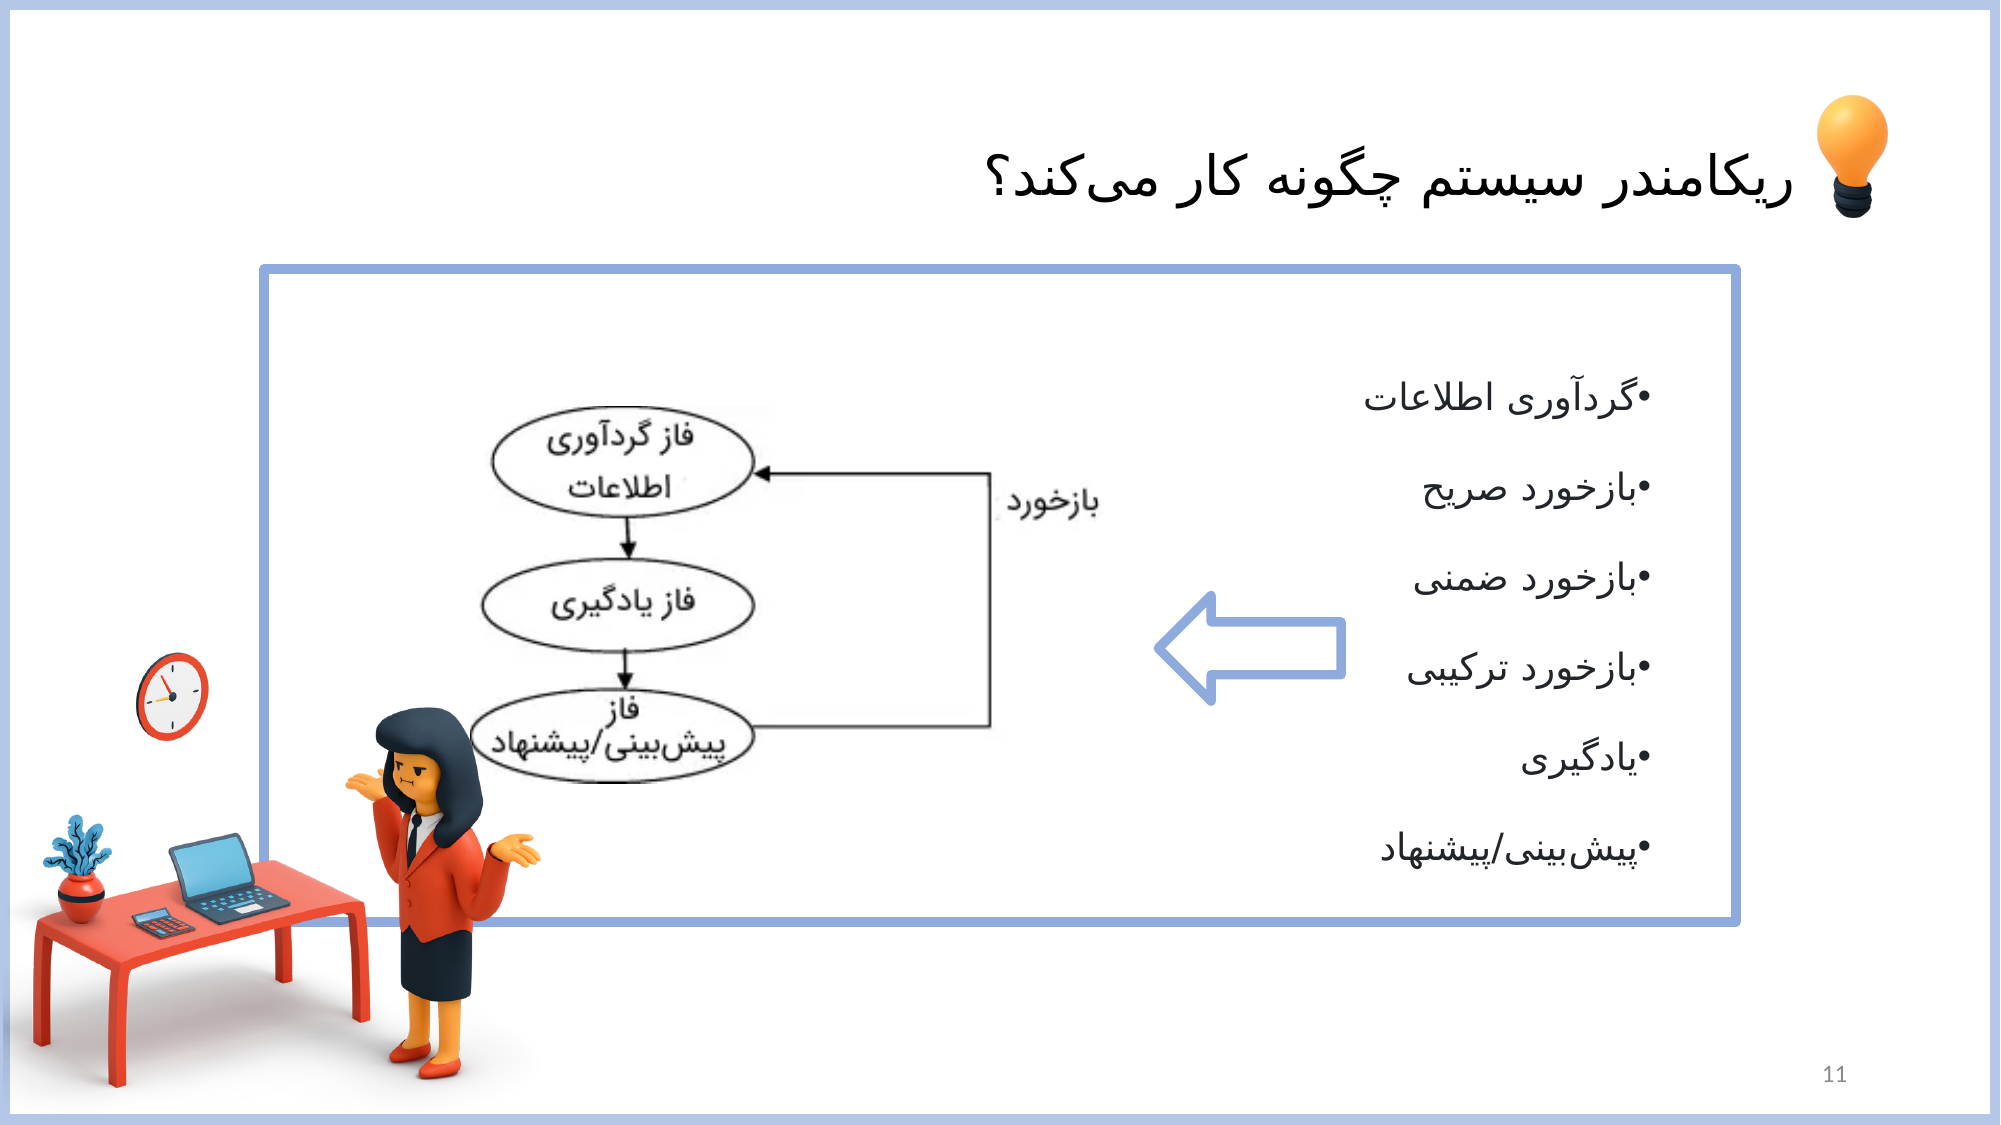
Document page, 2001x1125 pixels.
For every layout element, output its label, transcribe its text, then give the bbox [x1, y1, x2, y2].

text_box گردآوری اطلاعات بازخورد صریح بازخورد ضمنی بازخورد ترکیبی یادگیری پیش‌بینی/پیشنهاد [612, 320, 1666, 876]
picture [1817, 95, 1888, 218]
text_box [1158, 595, 1342, 702]
picture [3, 599, 563, 1125]
text_box [0, 0, 2000, 1125]
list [470, 406, 1119, 784]
